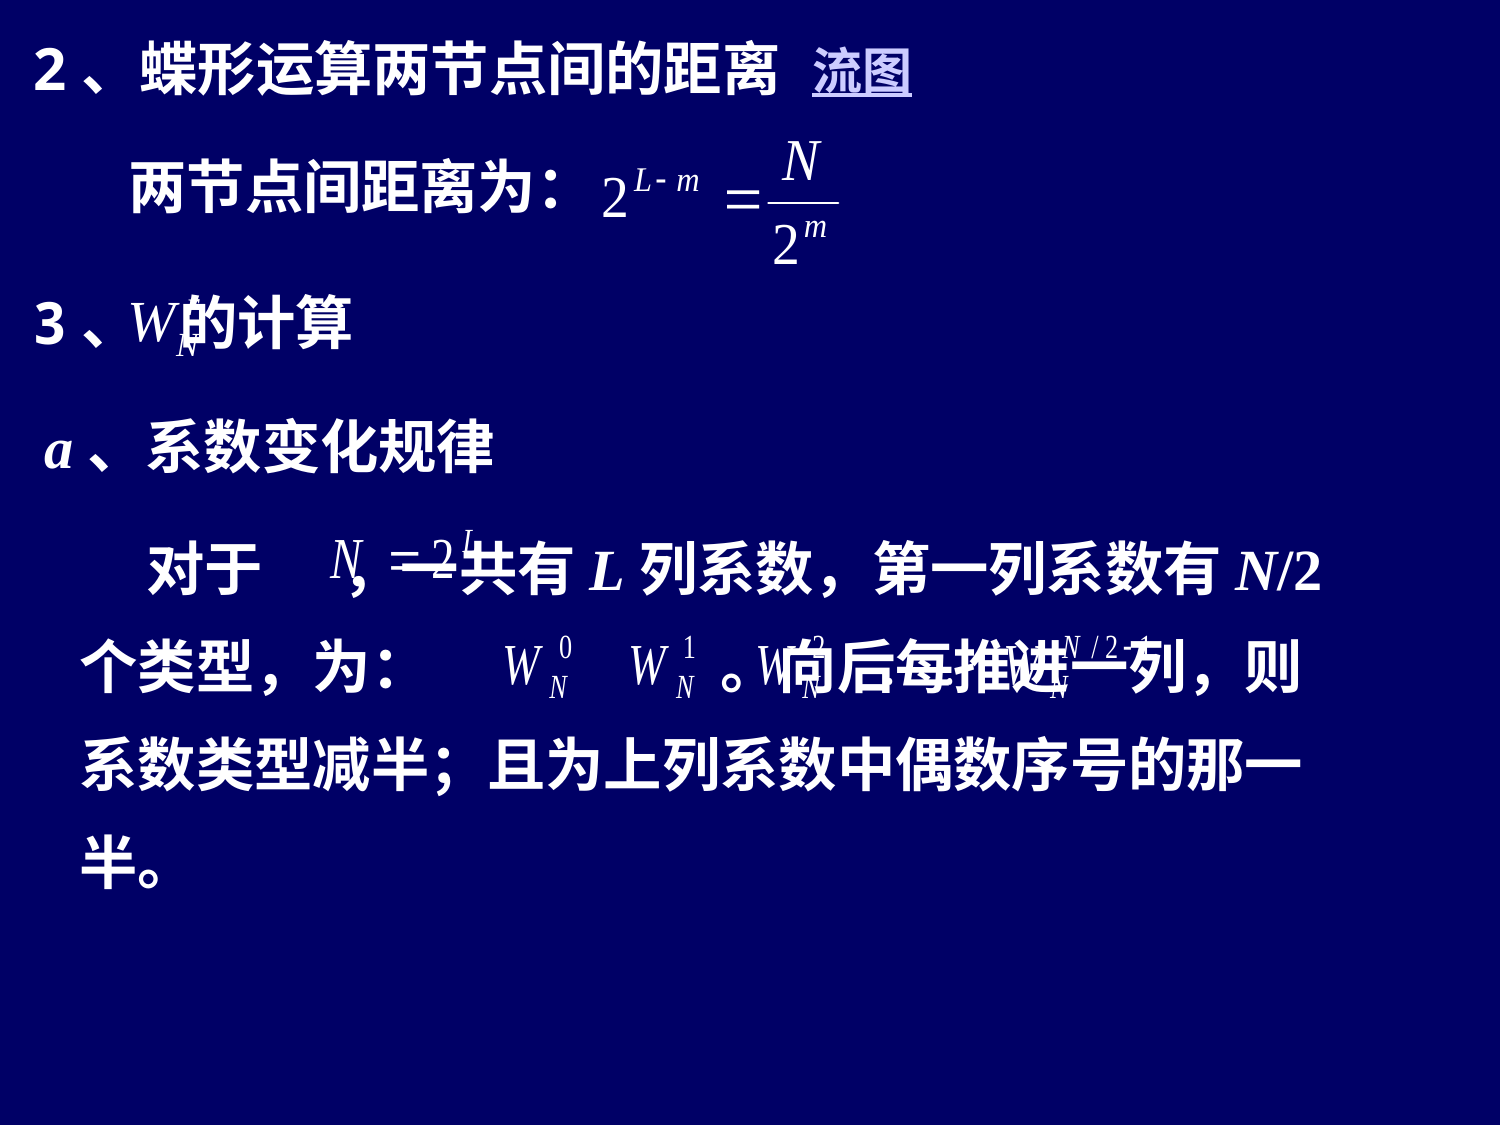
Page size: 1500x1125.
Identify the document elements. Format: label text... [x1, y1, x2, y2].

text_box a、系数变化规律 [29, 402, 585, 488]
text_box 2、蝶形运算两节点间的距离 [17, 24, 856, 110]
text_box 流图 [797, 32, 951, 120]
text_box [17, 278, 443, 368]
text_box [592, 123, 845, 274]
text_box 两节点间距离为： [113, 142, 592, 228]
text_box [64, 497, 1365, 905]
